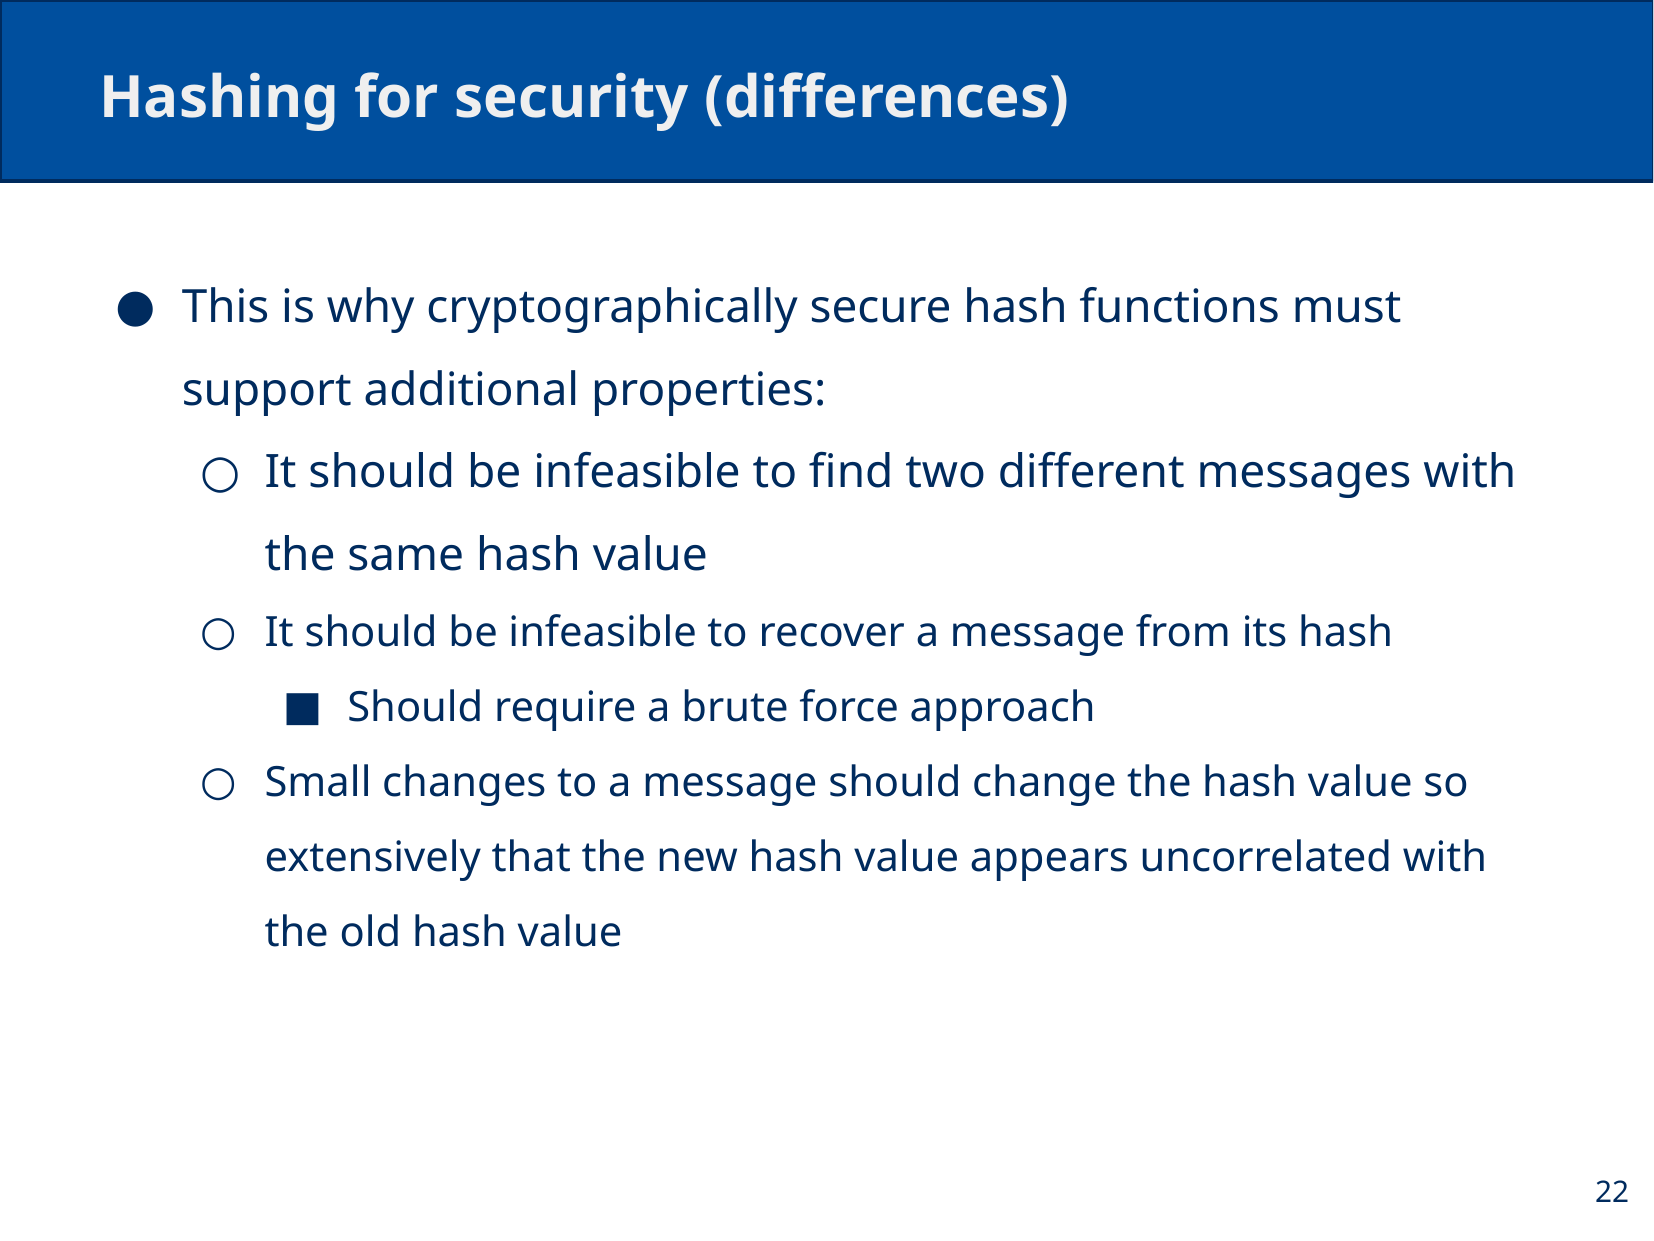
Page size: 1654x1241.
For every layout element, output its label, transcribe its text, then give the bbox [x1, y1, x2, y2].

list This is why cryptographically secure hash functions must support additional properties: It should be infeasible to find two different messages with the same hash value It should be infeasible to recover a message from its hash Should require a brute force approach Small changes to a message should change the hash value so extensively that the new hash value appears uncorrelated with the old hash value [82, 232, 1571, 1188]
slide_number 22 [1546, 1145, 1647, 1241]
title Hashing for security (differences) [82, 36, 1571, 146]
